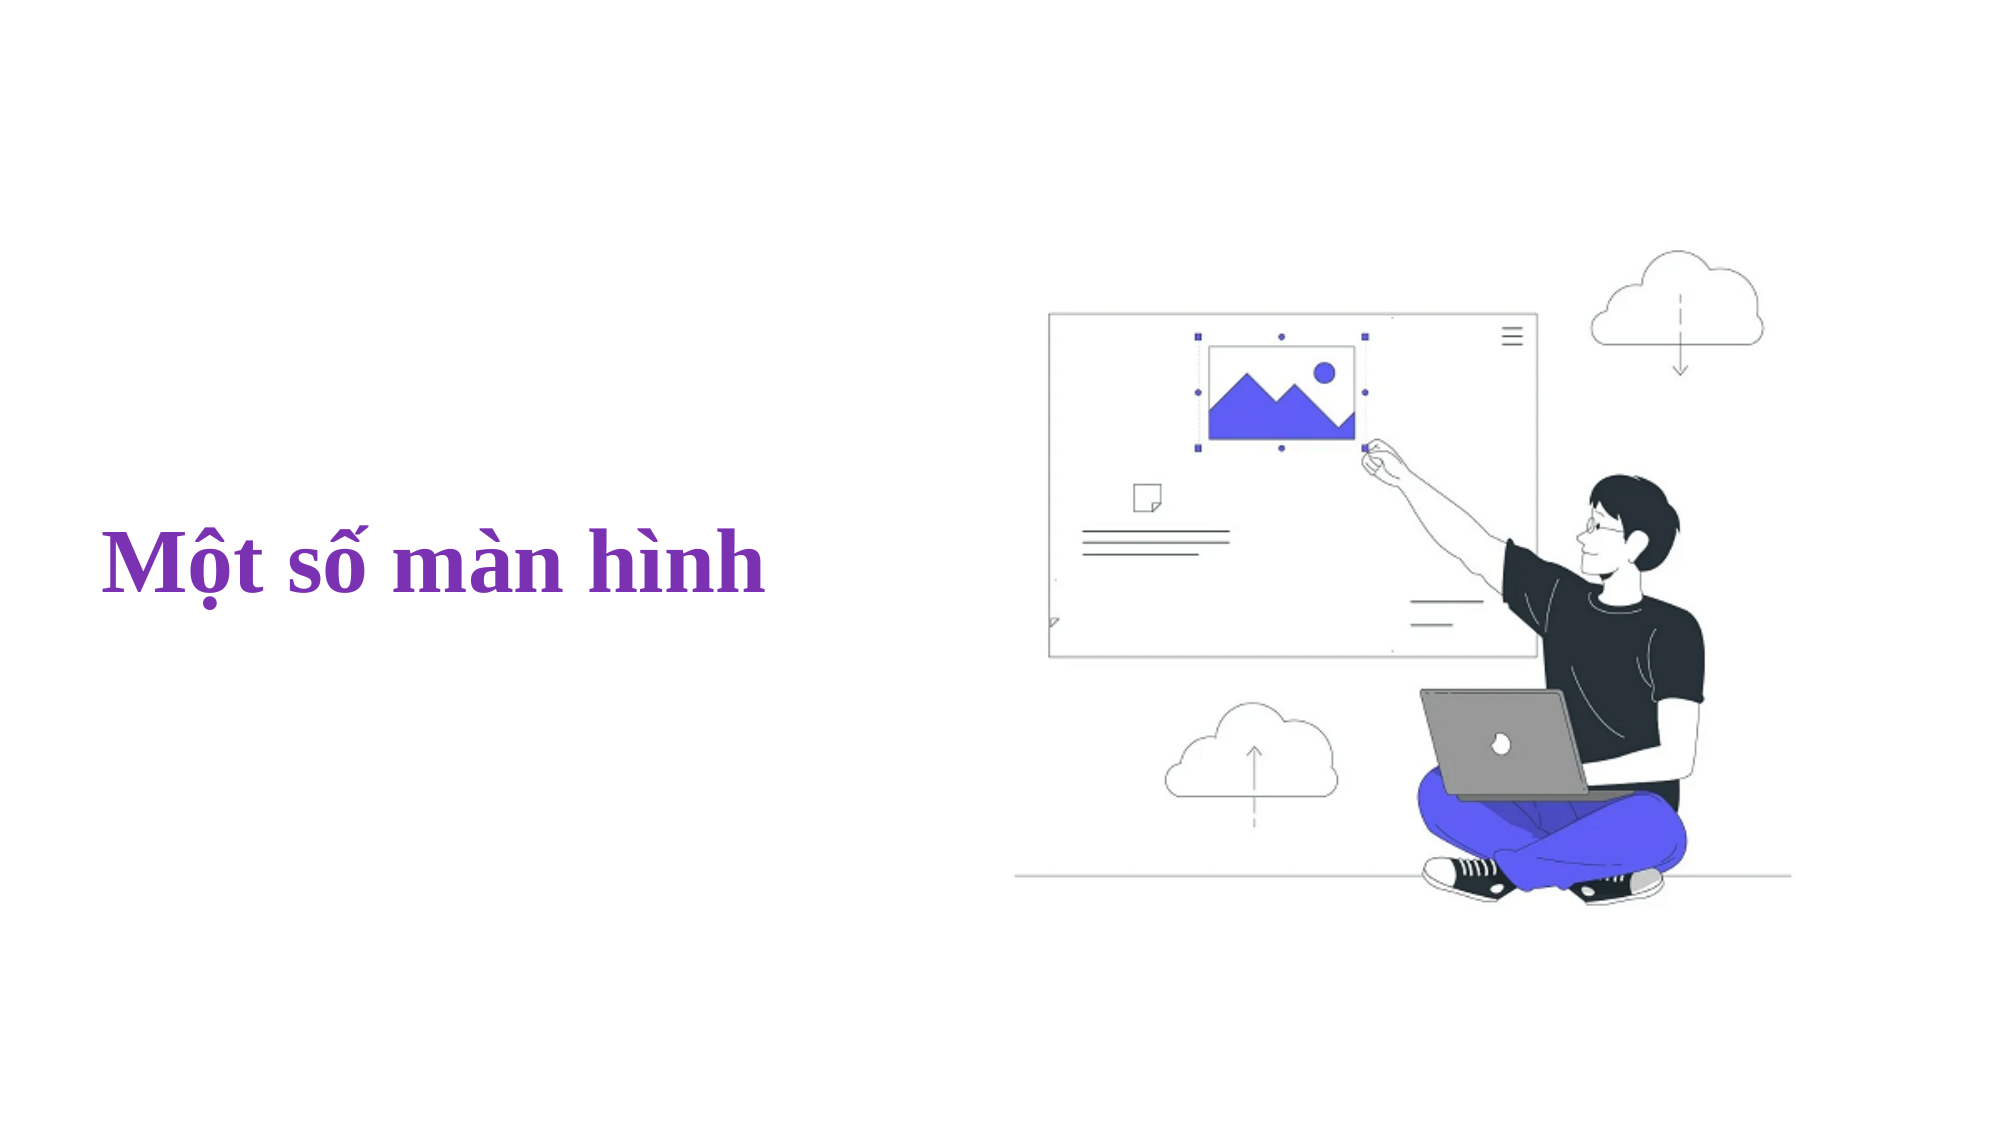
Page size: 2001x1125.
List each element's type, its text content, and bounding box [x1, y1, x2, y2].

title Một số màn hình [86, 498, 957, 627]
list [957, 184, 1950, 941]
